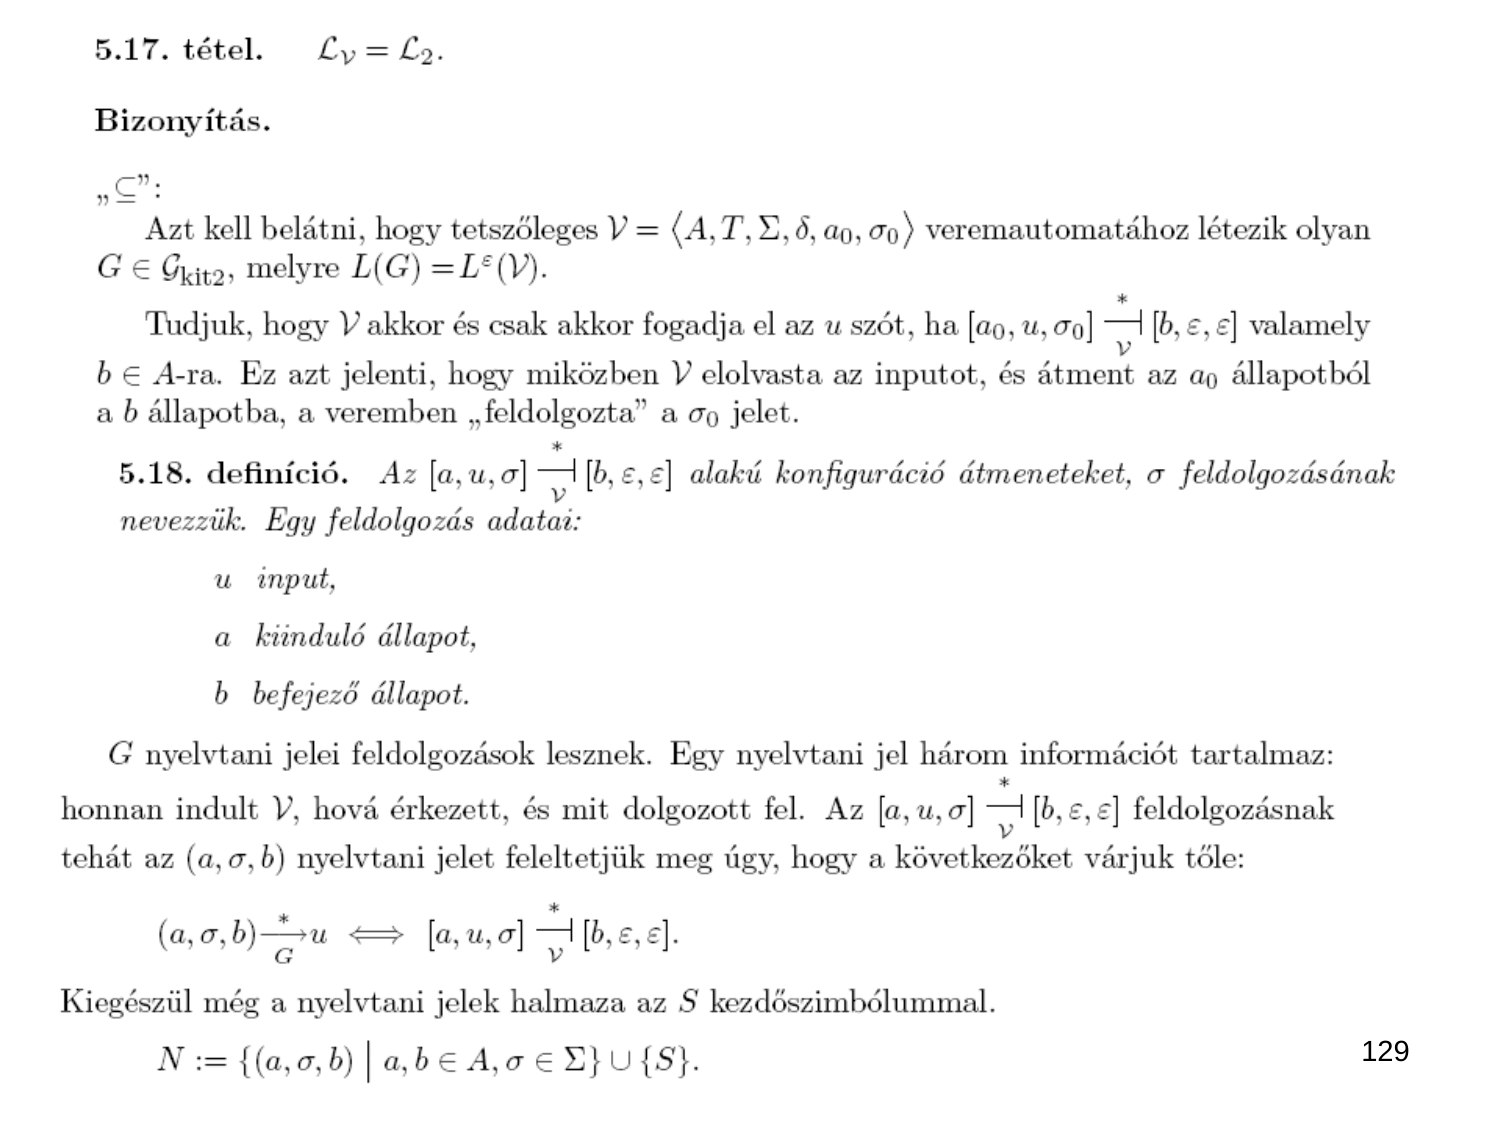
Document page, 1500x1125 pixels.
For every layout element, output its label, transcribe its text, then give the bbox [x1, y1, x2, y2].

slide_number 129 [1074, 1024, 1426, 1103]
picture [88, 160, 1406, 718]
picture [88, 30, 449, 139]
picture [40, 727, 1351, 1091]
